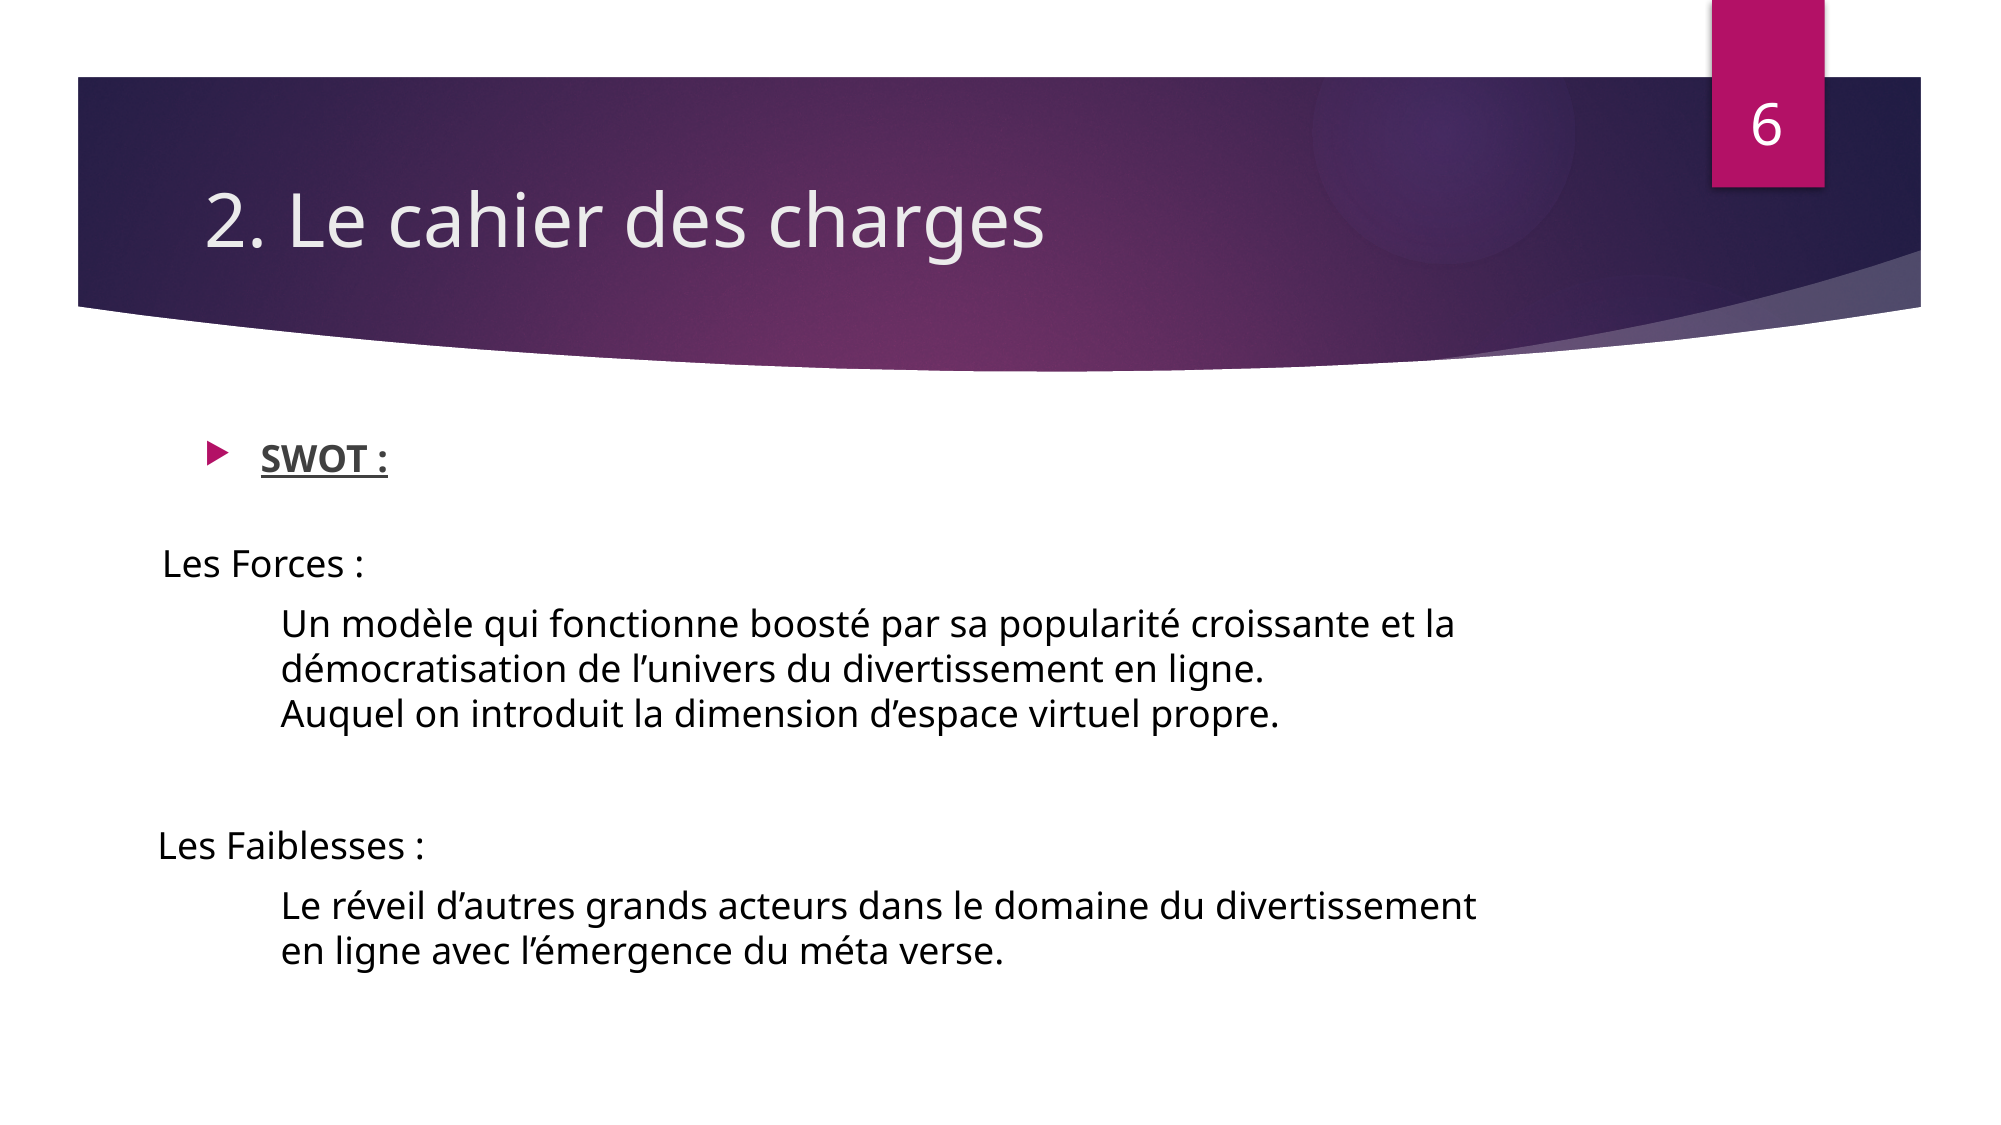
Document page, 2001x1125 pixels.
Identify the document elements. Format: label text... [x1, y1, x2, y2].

text_box Le réveil d’autres grands acteurs dans le domaine du divertissement en ligne avec l’émergence du méta verse. [265, 874, 1528, 980]
text_box Les Faiblesses : [142, 814, 446, 874]
slide_number 6 [1698, 48, 1836, 175]
text_box Les Forces : [147, 532, 385, 592]
text_box Un modèle qui fonctionne boosté par sa popularité croissante et la démocratisation de l’univers du divertissement en ligne. Auquel on introduit la dimension d’espace virtuel propre. [265, 592, 1528, 743]
title 2. Le cahier des charges [189, 159, 1627, 276]
list SWOT : [189, 427, 1638, 988]
